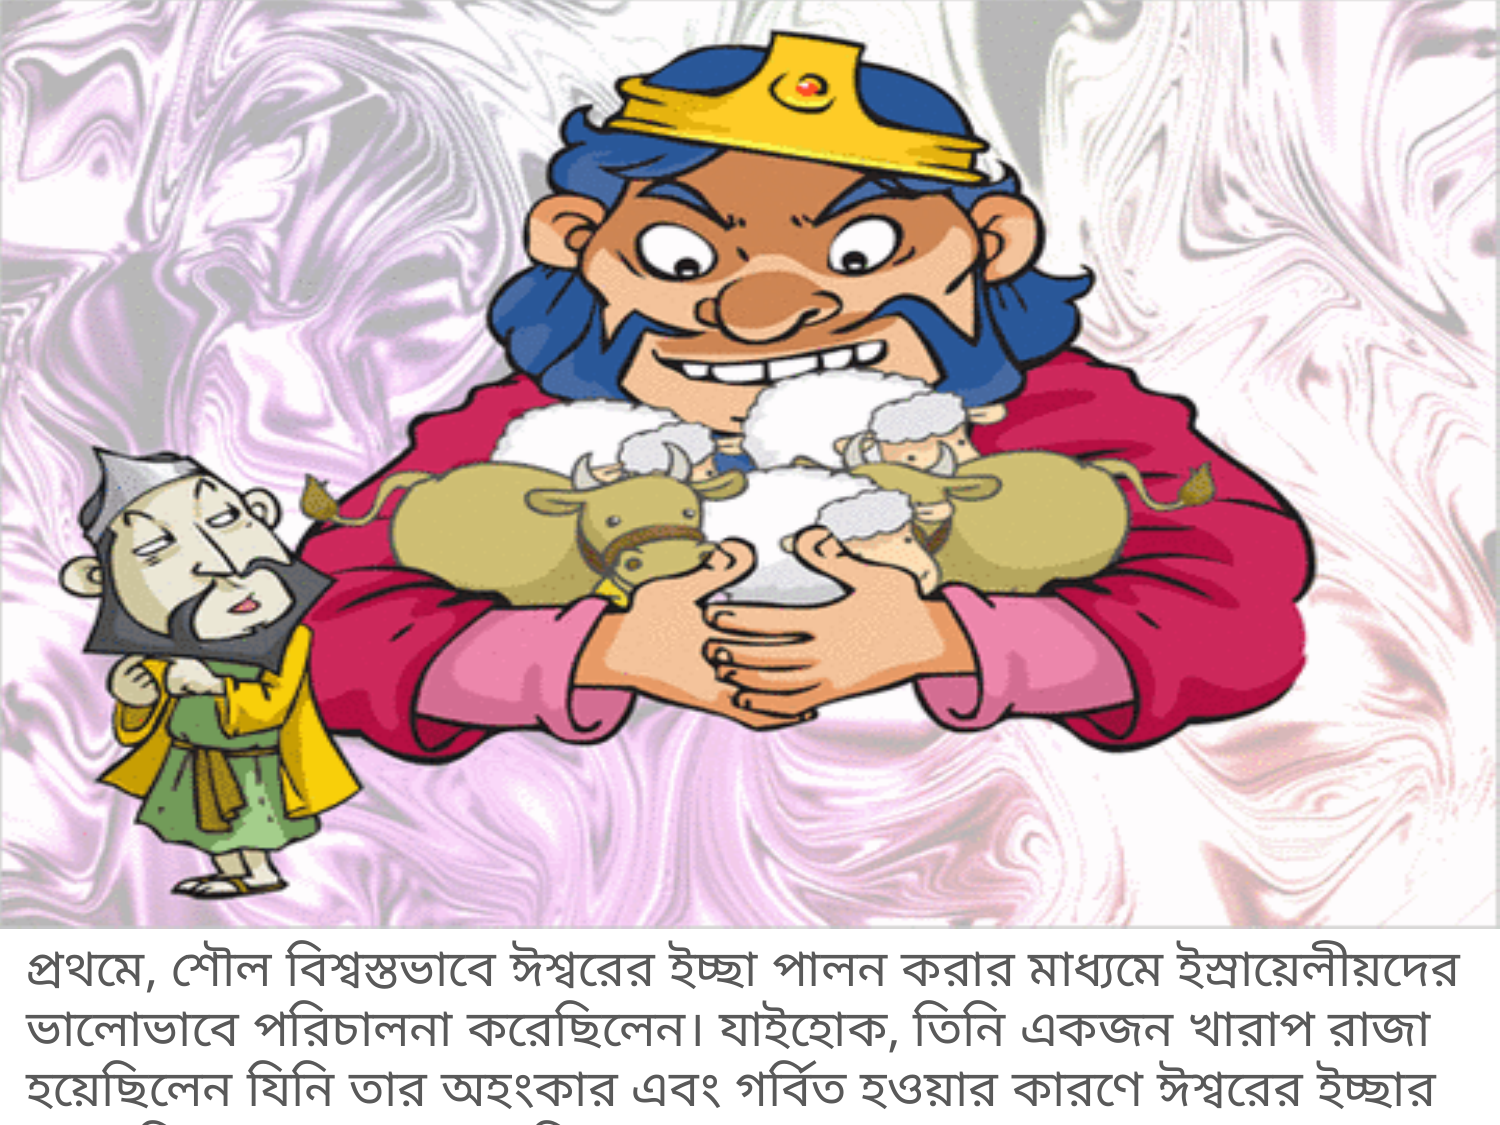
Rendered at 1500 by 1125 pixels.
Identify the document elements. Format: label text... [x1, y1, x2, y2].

text_box প্রথমে, শৌল বিশ্বস্তভাবে ঈশ্বরের ইচ্ছা পালন করার মাধ্যমে ইস্রায়েলীয়দের ভালোভাবে পরিচালনা করেছিলেন। যাইহোক, তিনি একজন খারাপ রাজা হয়েছিলেন যিনি তার অহংকার এবং গর্বিত হওয়ার কারণে ঈশ্বরের ইচ্ছার সাথে বিশ্বাসঘাতকতা করেছিলেন। [11, 937, 1483, 1125]
picture [0, 0, 1500, 929]
